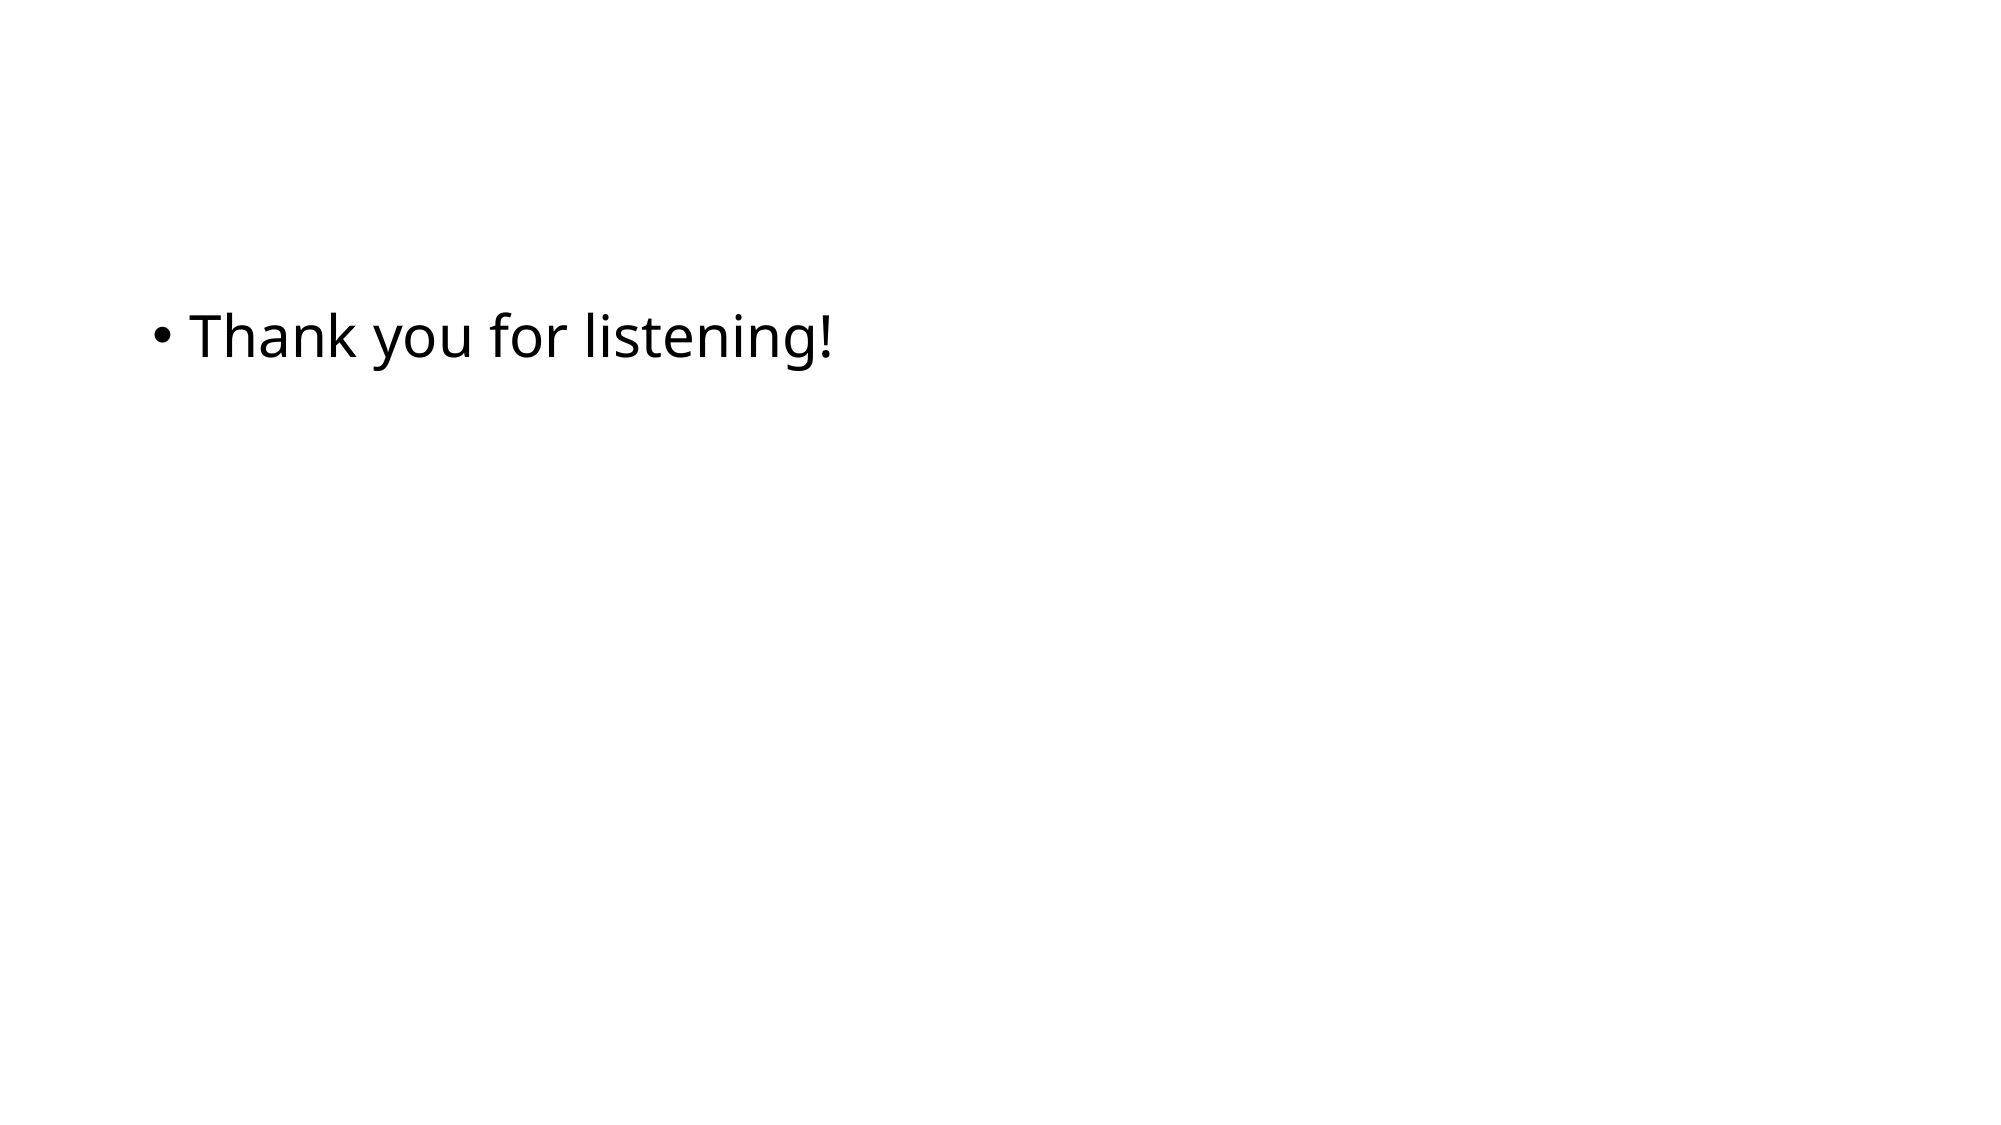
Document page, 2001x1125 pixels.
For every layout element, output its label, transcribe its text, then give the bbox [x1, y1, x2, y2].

list Thank you for listening! [137, 299, 1863, 1014]
